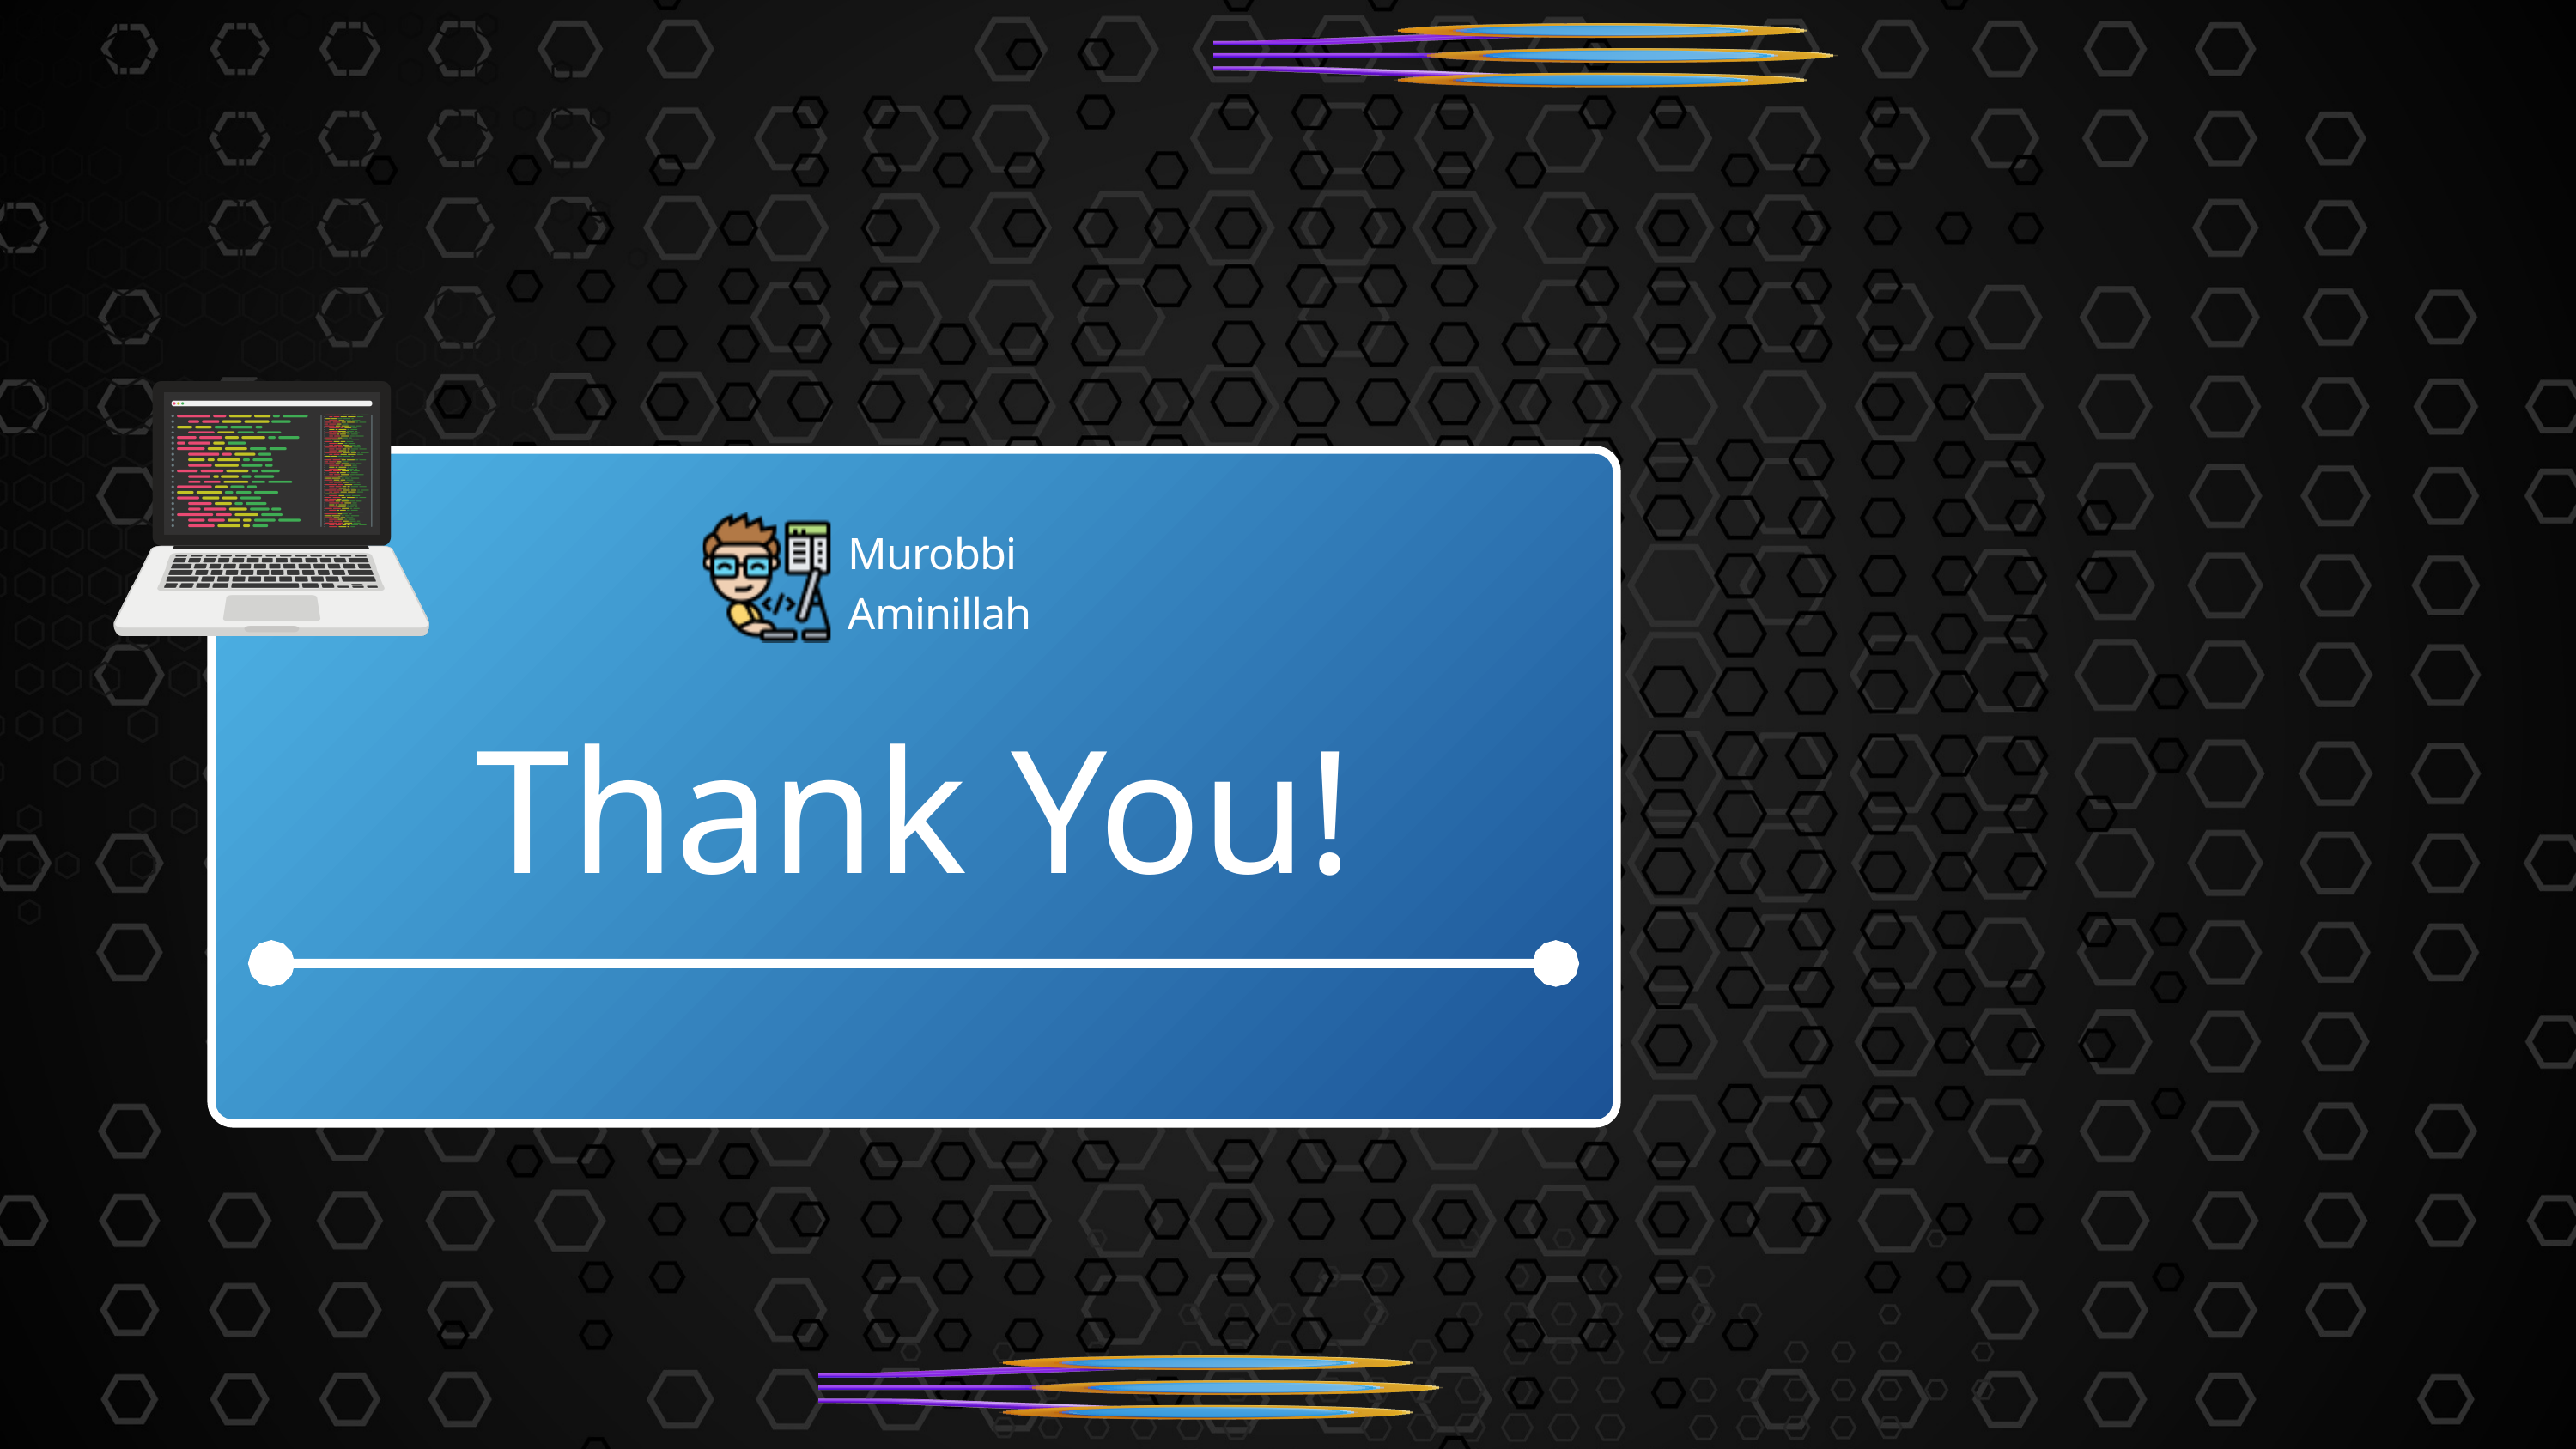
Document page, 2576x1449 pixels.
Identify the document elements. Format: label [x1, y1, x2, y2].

text_box [1213, 0, 1838, 118]
text_box [818, 1331, 1443, 1449]
text_box [0, 0, 2576, 1449]
text_box [210, 449, 1618, 1125]
text_box [113, 381, 429, 636]
